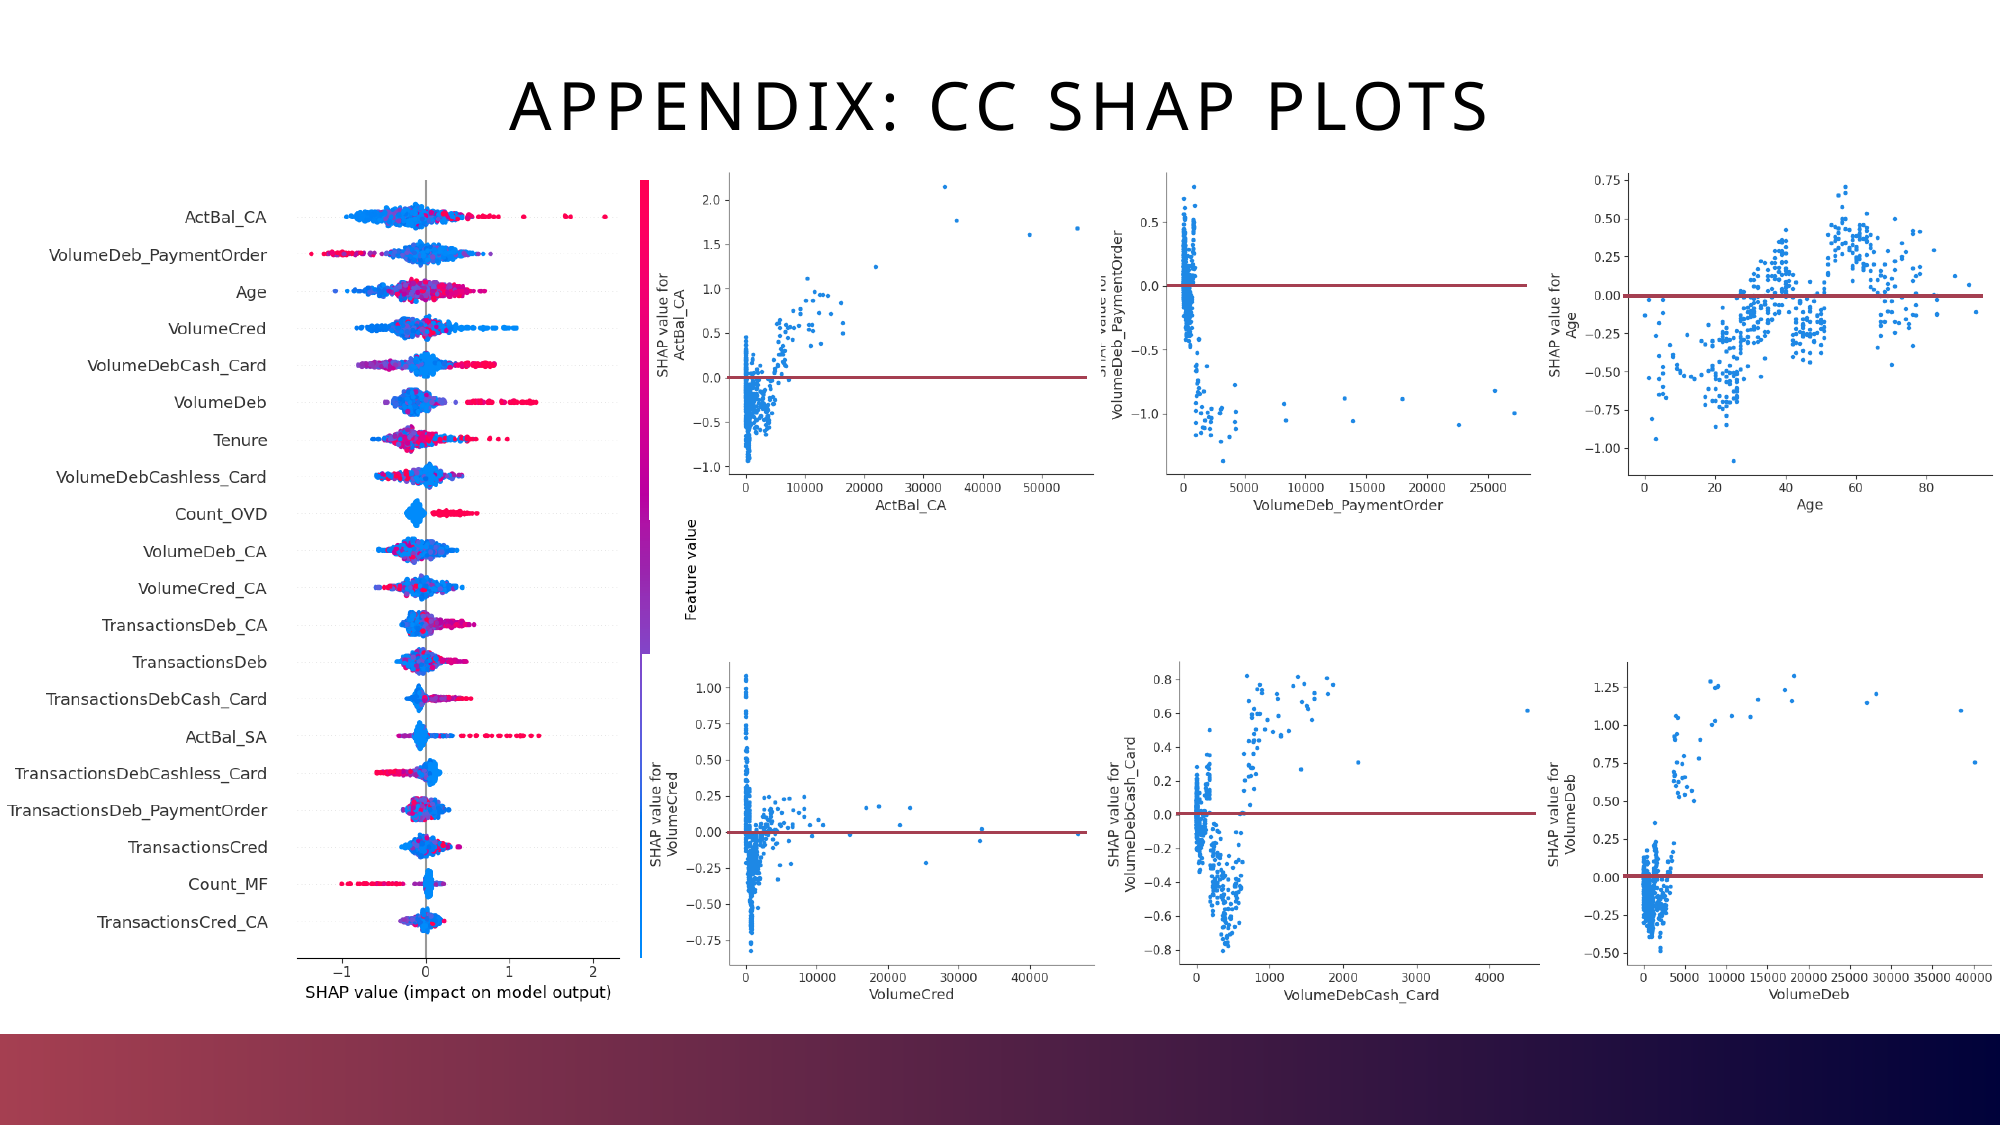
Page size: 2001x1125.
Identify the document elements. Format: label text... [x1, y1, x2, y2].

title Appendix: CC Shap plots [137, 0, 1863, 218]
picture [0, 164, 2000, 1010]
text_box [0, 1033, 2000, 1125]
picture [1540, 164, 2000, 521]
